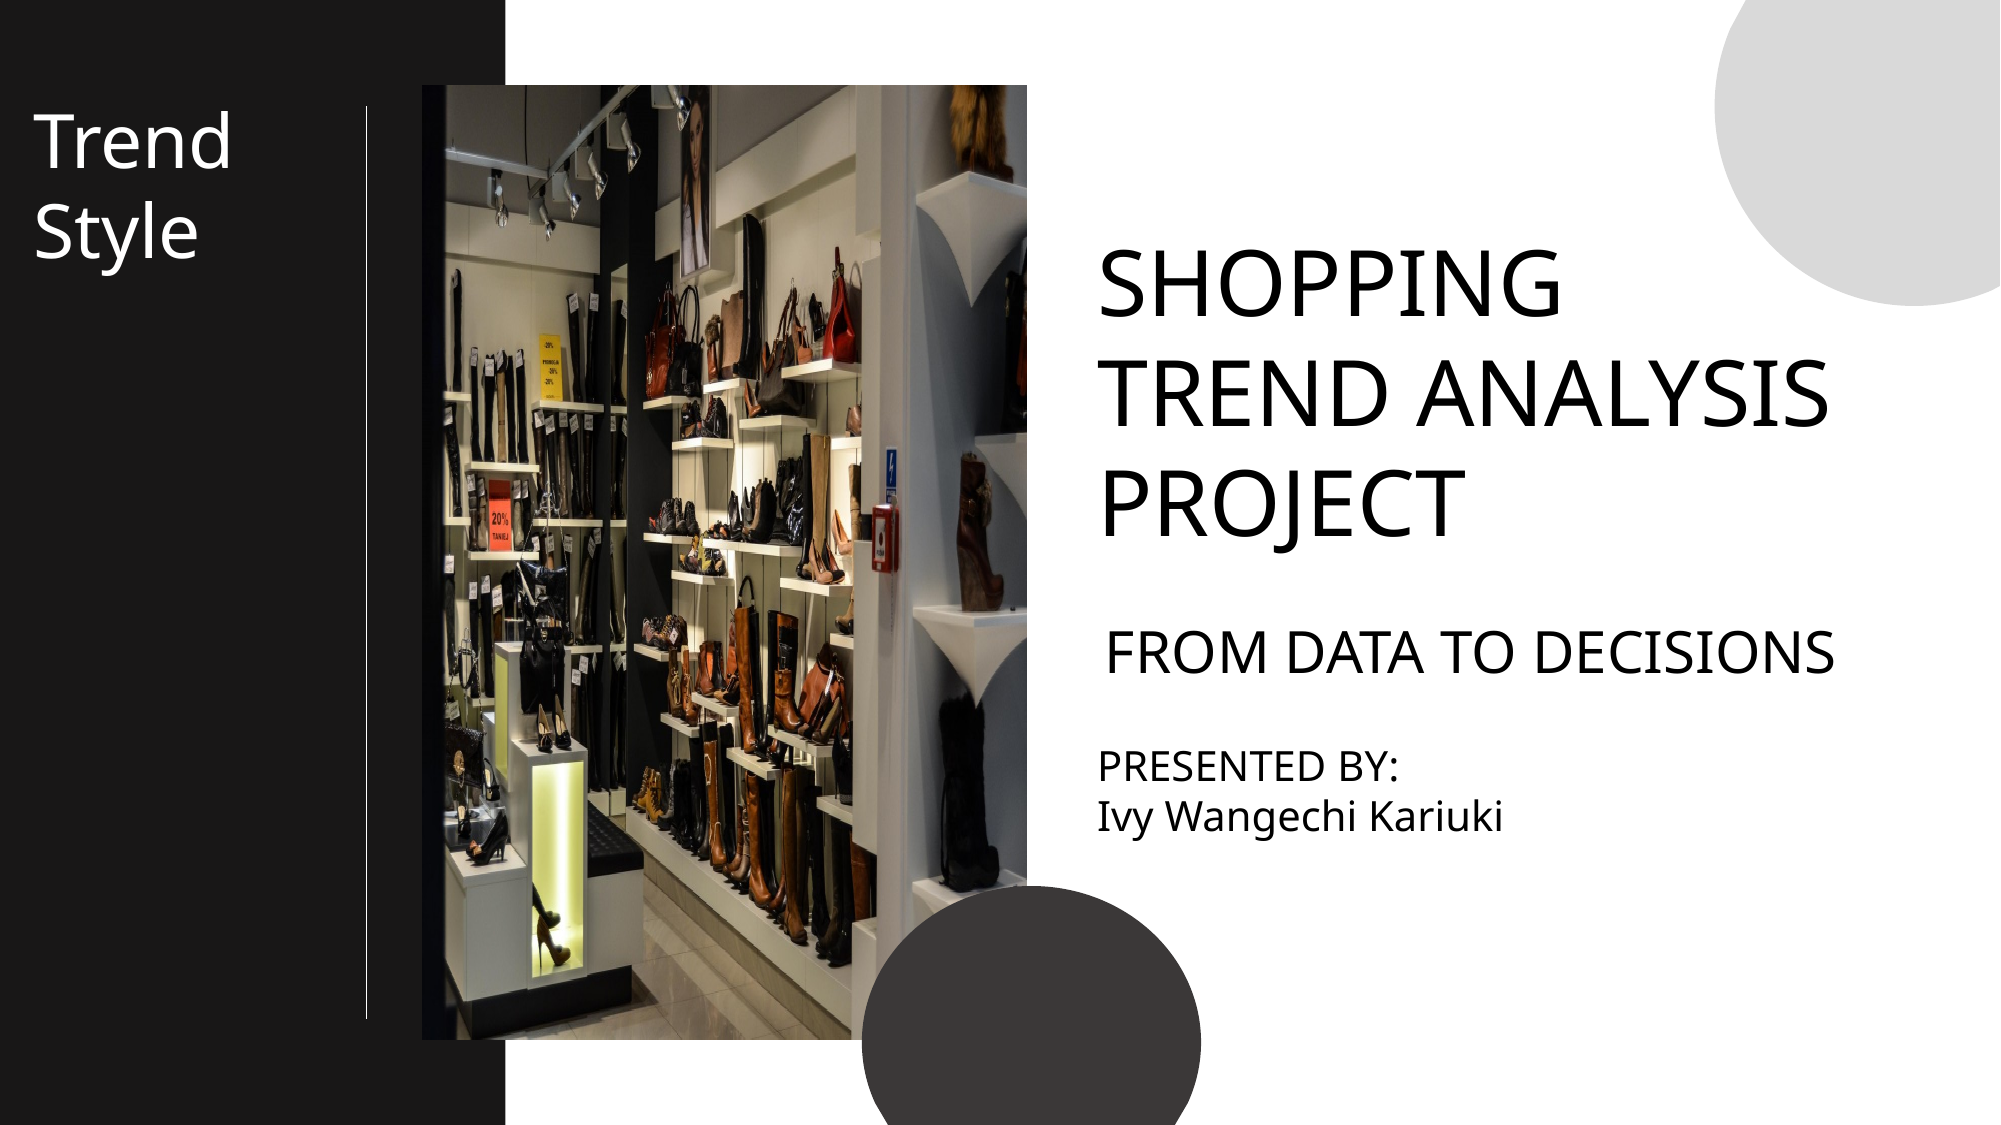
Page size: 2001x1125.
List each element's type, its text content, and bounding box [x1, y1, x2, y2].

text_box Trend Style [18, 85, 289, 281]
text_box [0, 0, 506, 1125]
text_box [1713, 0, 2000, 307]
text_box [421, 85, 1028, 1040]
text_box [860, 884, 1203, 1125]
text_box FROM DATA TO DECISIONS [1090, 608, 2000, 693]
text_box SHOPPING TREND ANALYSIS PROJECT [1082, 217, 1900, 607]
text_box PRESENTED BY: Ivy Wangechi Kariuki [1082, 731, 2000, 847]
